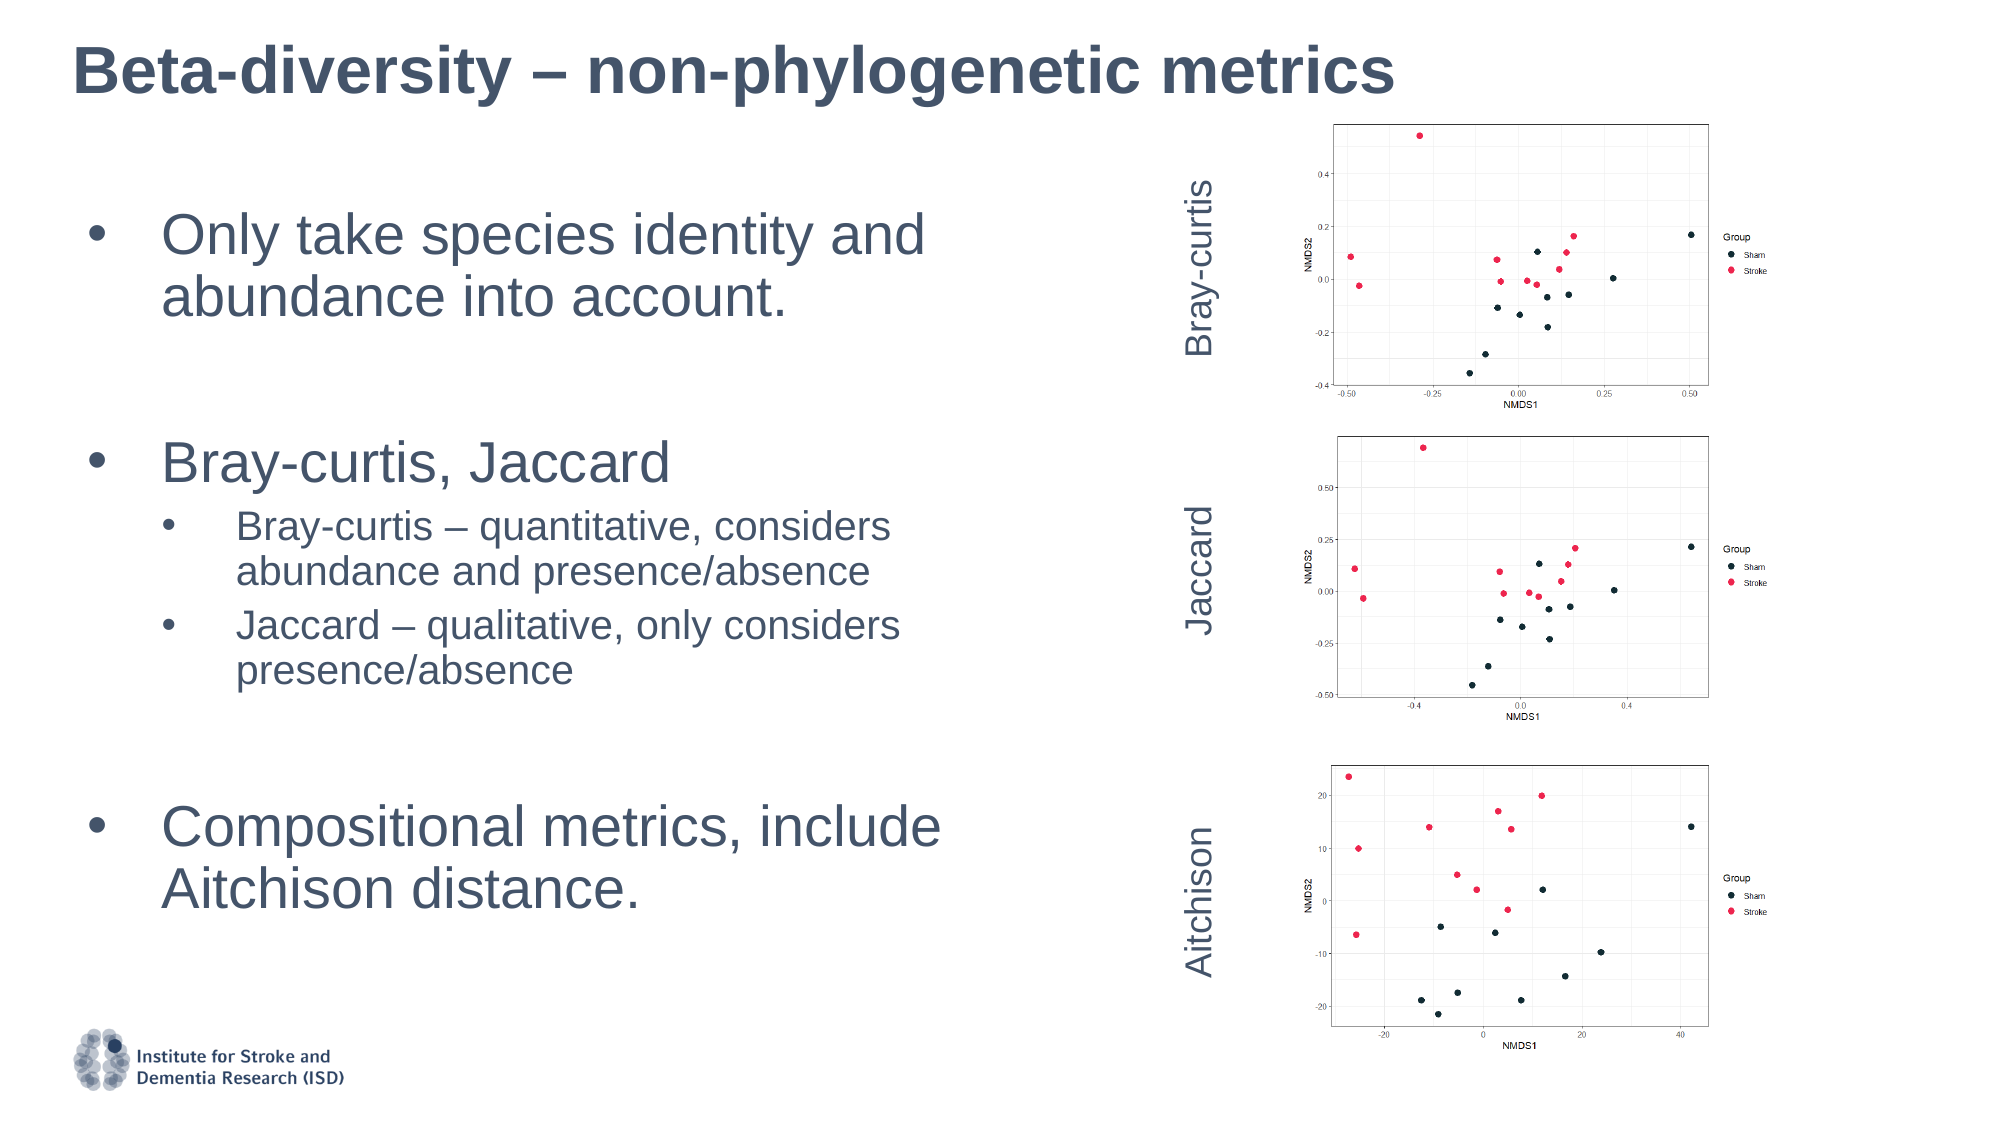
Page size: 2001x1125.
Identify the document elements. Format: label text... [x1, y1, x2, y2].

text_box Bray-curtis [1166, 119, 1227, 373]
picture [1298, 431, 1777, 727]
title Beta-diversity – non-phylogenetic metrics [72, 36, 1876, 167]
picture [1298, 119, 1777, 415]
picture [1298, 760, 1777, 1056]
list Only take species identity and abundance into account. Bray-curtis, Jaccard Bray-curtis – quantitative, considers abundance and presence/absence Jaccard – qualitative, only considers presence/absence Compositional metrics, include Aitchison distance. [72, 197, 1059, 936]
text_box Aitchison [1166, 739, 1227, 994]
text_box Jaccard [1166, 398, 1227, 652]
picture [72, 1027, 366, 1091]
